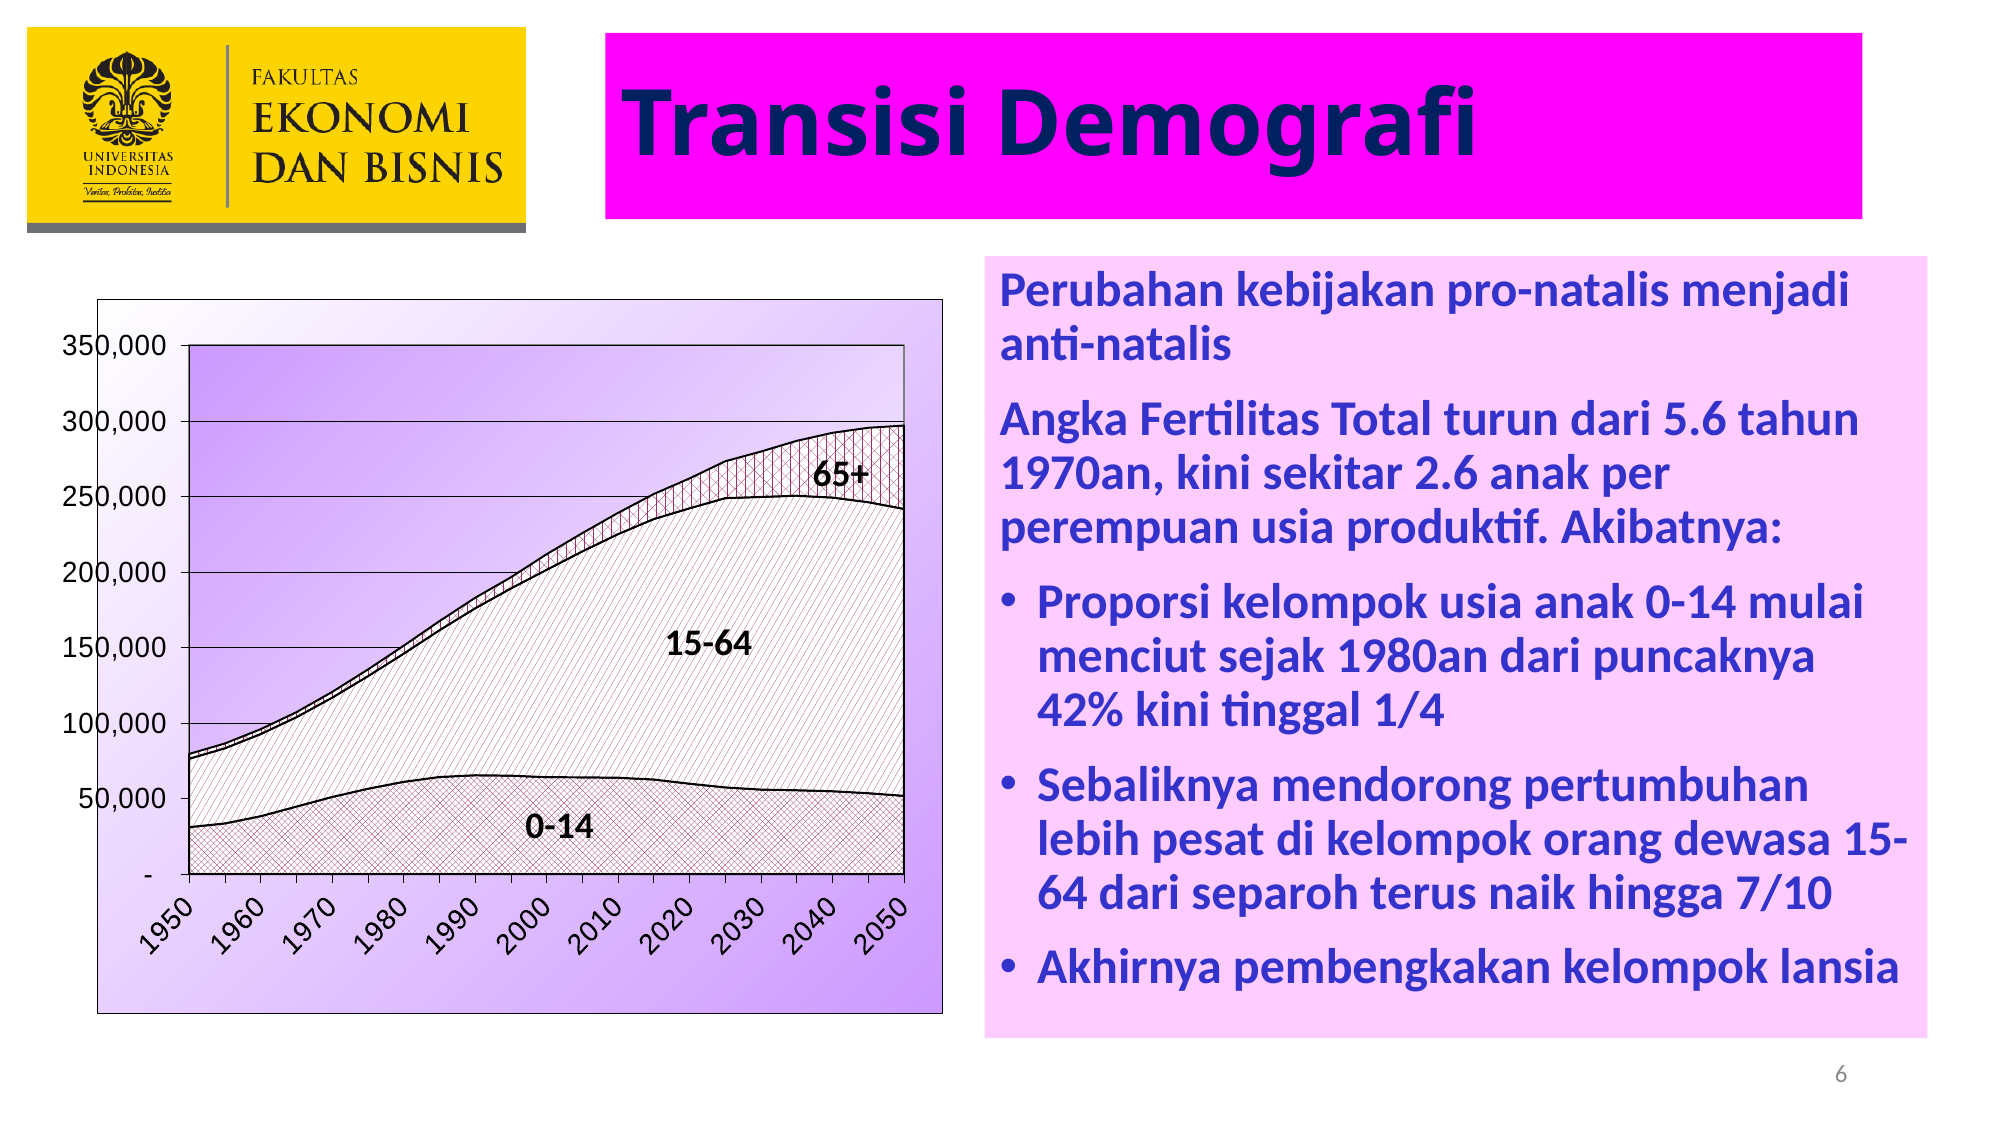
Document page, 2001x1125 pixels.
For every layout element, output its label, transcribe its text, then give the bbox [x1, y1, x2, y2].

chart [54, 299, 943, 1014]
slide_number 6 [1412, 1042, 1863, 1103]
picture [27, 27, 526, 233]
list Perubahan kebijakan pro-natalis menjadi anti-natalis Angka Fertilitas Total turun dari 5.6 tahun 1970an, kini sekitar 2.6 anak per perempuan usia produktif. Akibatnya: Proporsi kelompok usia anak 0-14 mulai menciut sejak 1980an dari puncaknya 42% kini tinggal 1/4 Sebaliknya mendorong pertumbuhan lebih pesat di kelompok orang dewasa 15-64 dari separoh terus naik hingga 7/10 Akhirnya pembengkakan kelompok lansia [984, 256, 1928, 1039]
title Transisi Demografi [605, 32, 1863, 220]
